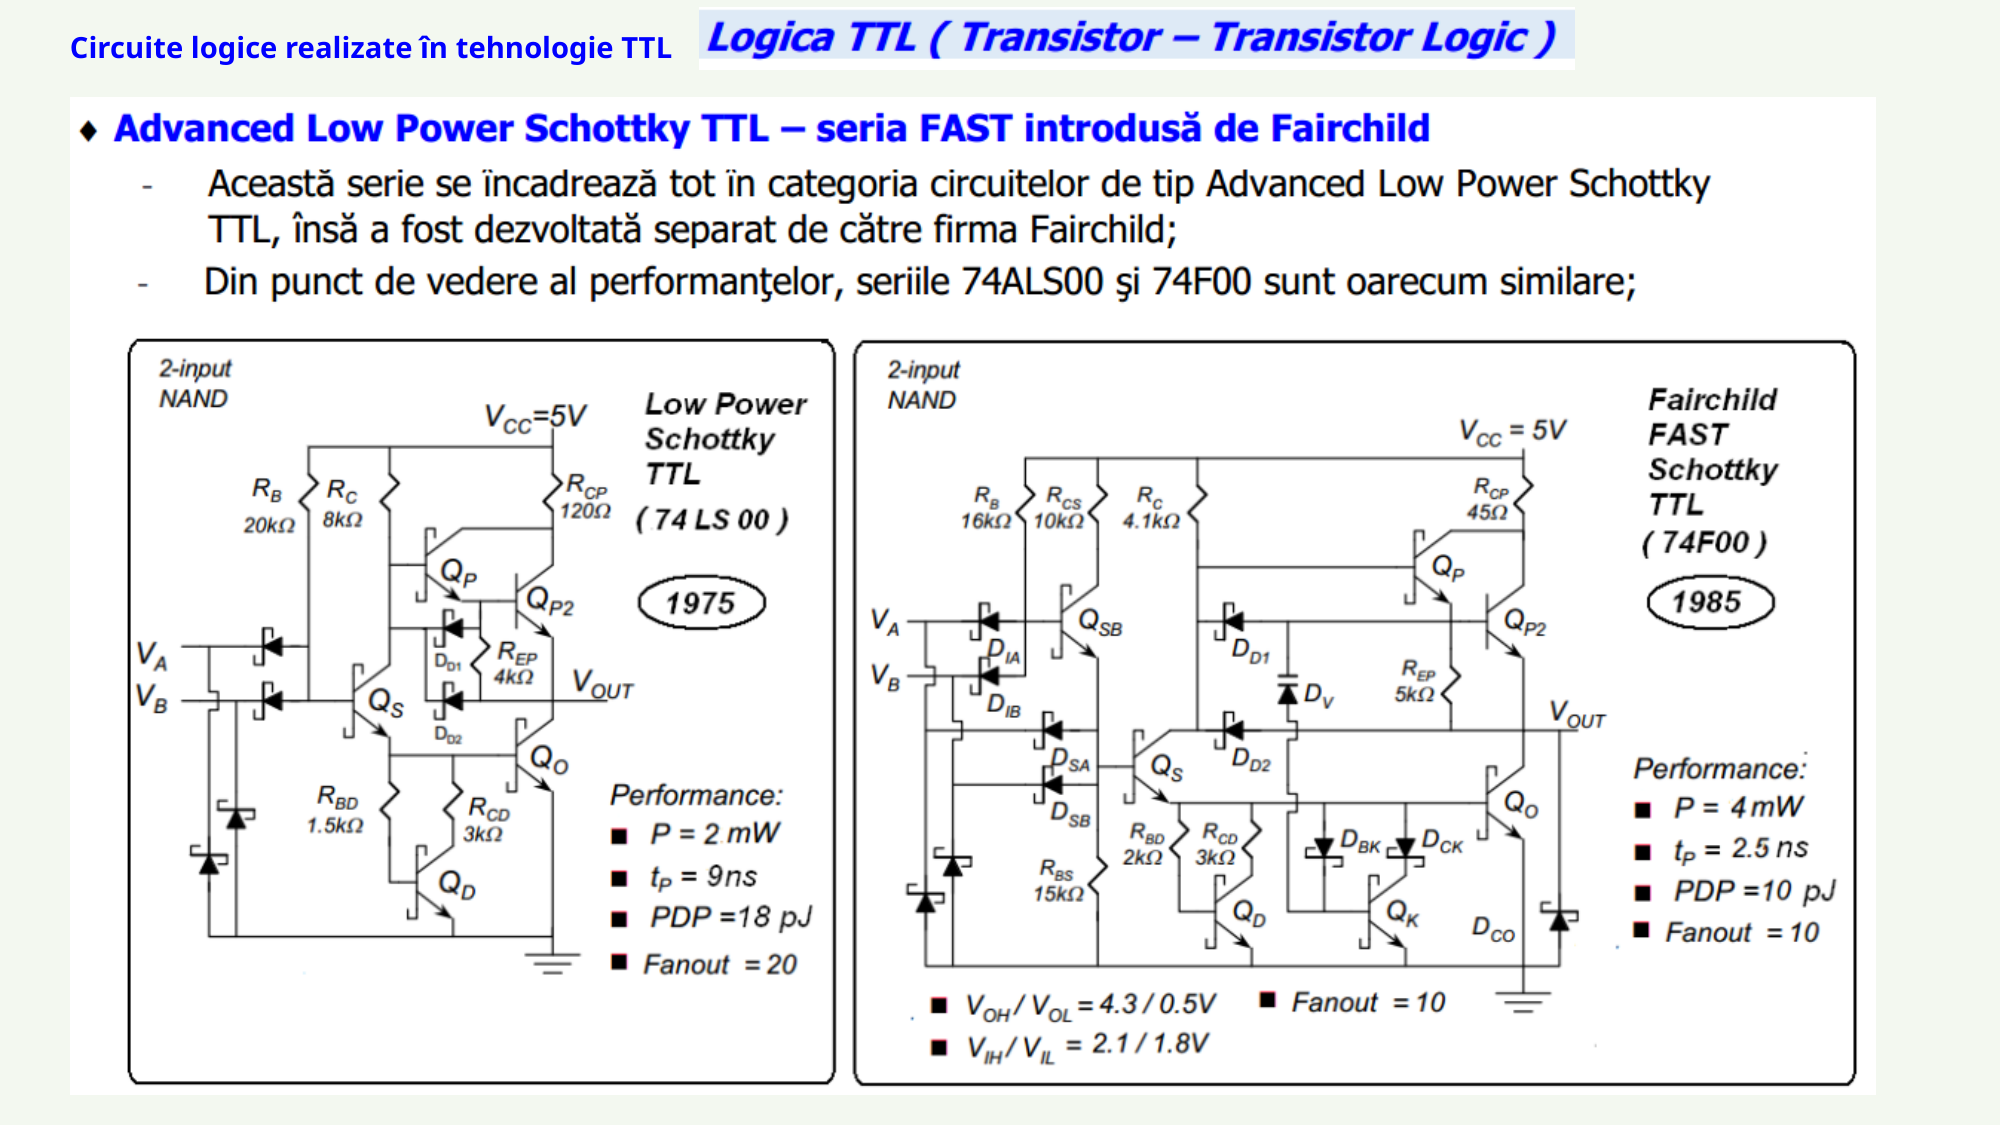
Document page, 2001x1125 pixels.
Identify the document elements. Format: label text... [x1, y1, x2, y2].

text_box Circuite logice realizate în tehnologie TTL [54, 22, 1660, 73]
picture [699, 7, 1575, 70]
picture [70, 97, 1876, 1095]
